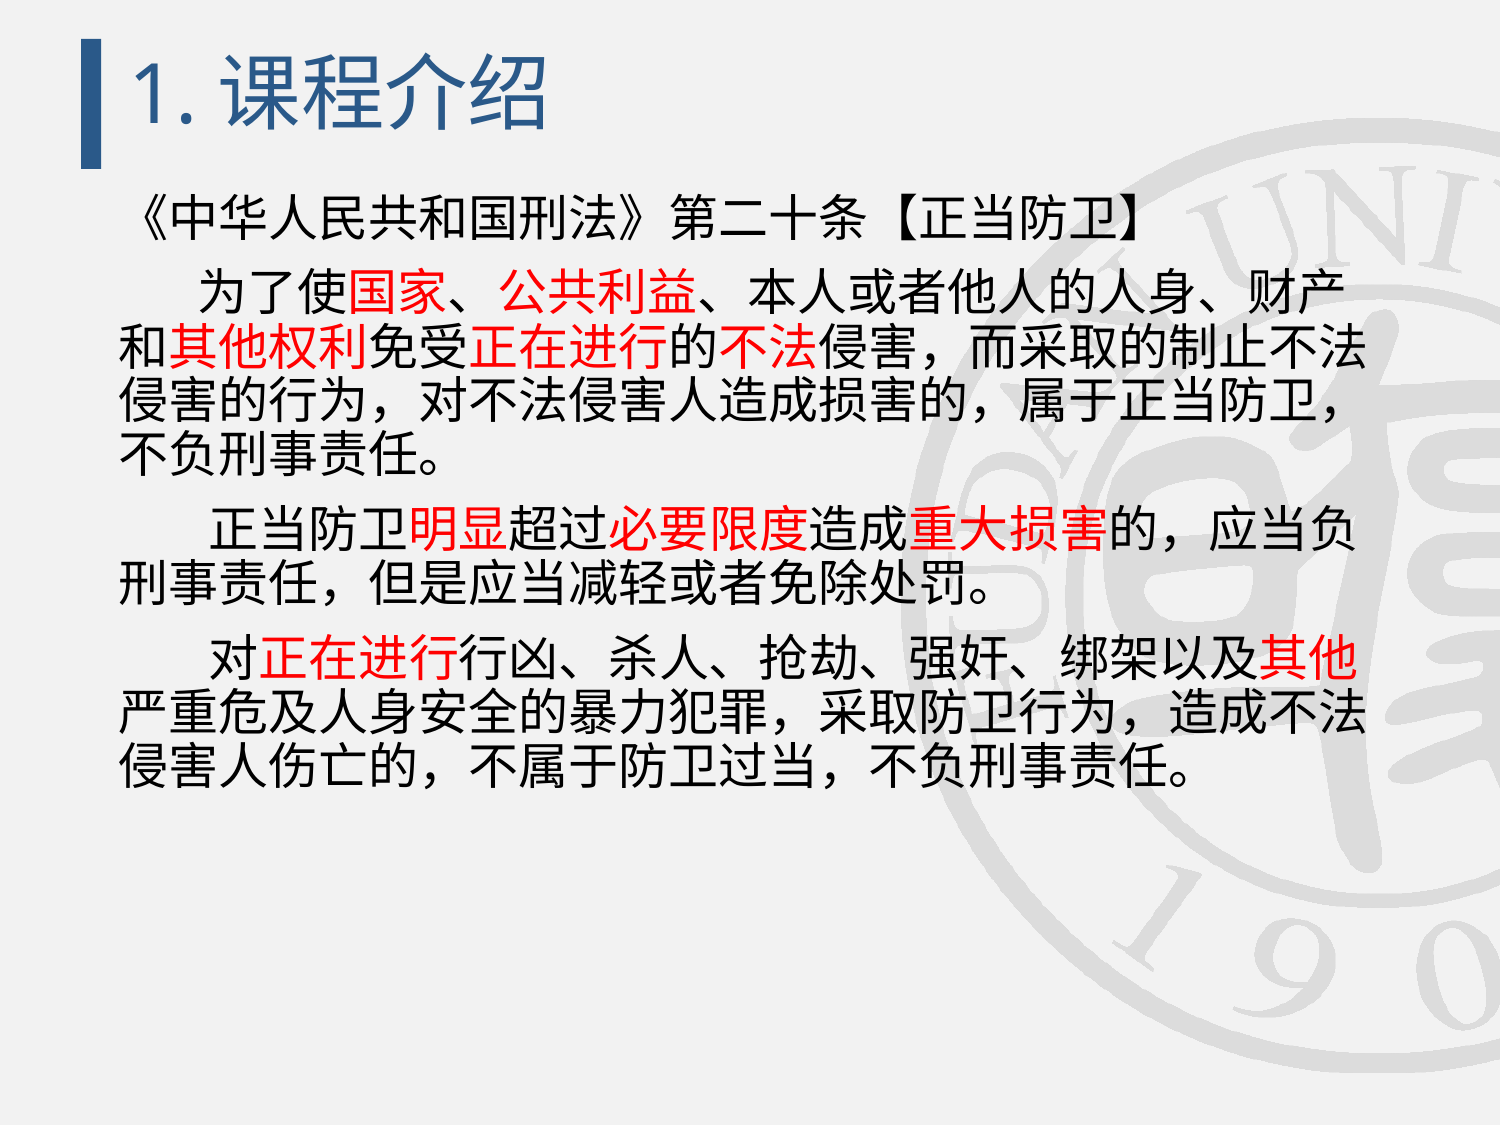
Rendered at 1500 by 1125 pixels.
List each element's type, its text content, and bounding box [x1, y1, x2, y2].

title 1.课程介绍 [113, 42, 1387, 152]
list 《中华人民共和国刑法》第二十条【正当防卫】 为了使国家、公共利益、本人或者他人的人身、财产和其他权利免受正在进行的不法侵害，而采取的制止不法侵害的行为，对不法侵害人造成损害的，属于正当防卫，不负刑事责任。 正当防卫明显超过必要限度造成重大损害的，应当负刑事责任，但是应当减轻或者免除处罚。 对正在进行行凶、杀人、抢劫、强奸、绑架以及其他严重危及人身安全的暴力犯罪，采取防卫行为，造成不法侵害人伤亡的，不属于防卫过当，不负刑事责任。 [103, 185, 1397, 1014]
